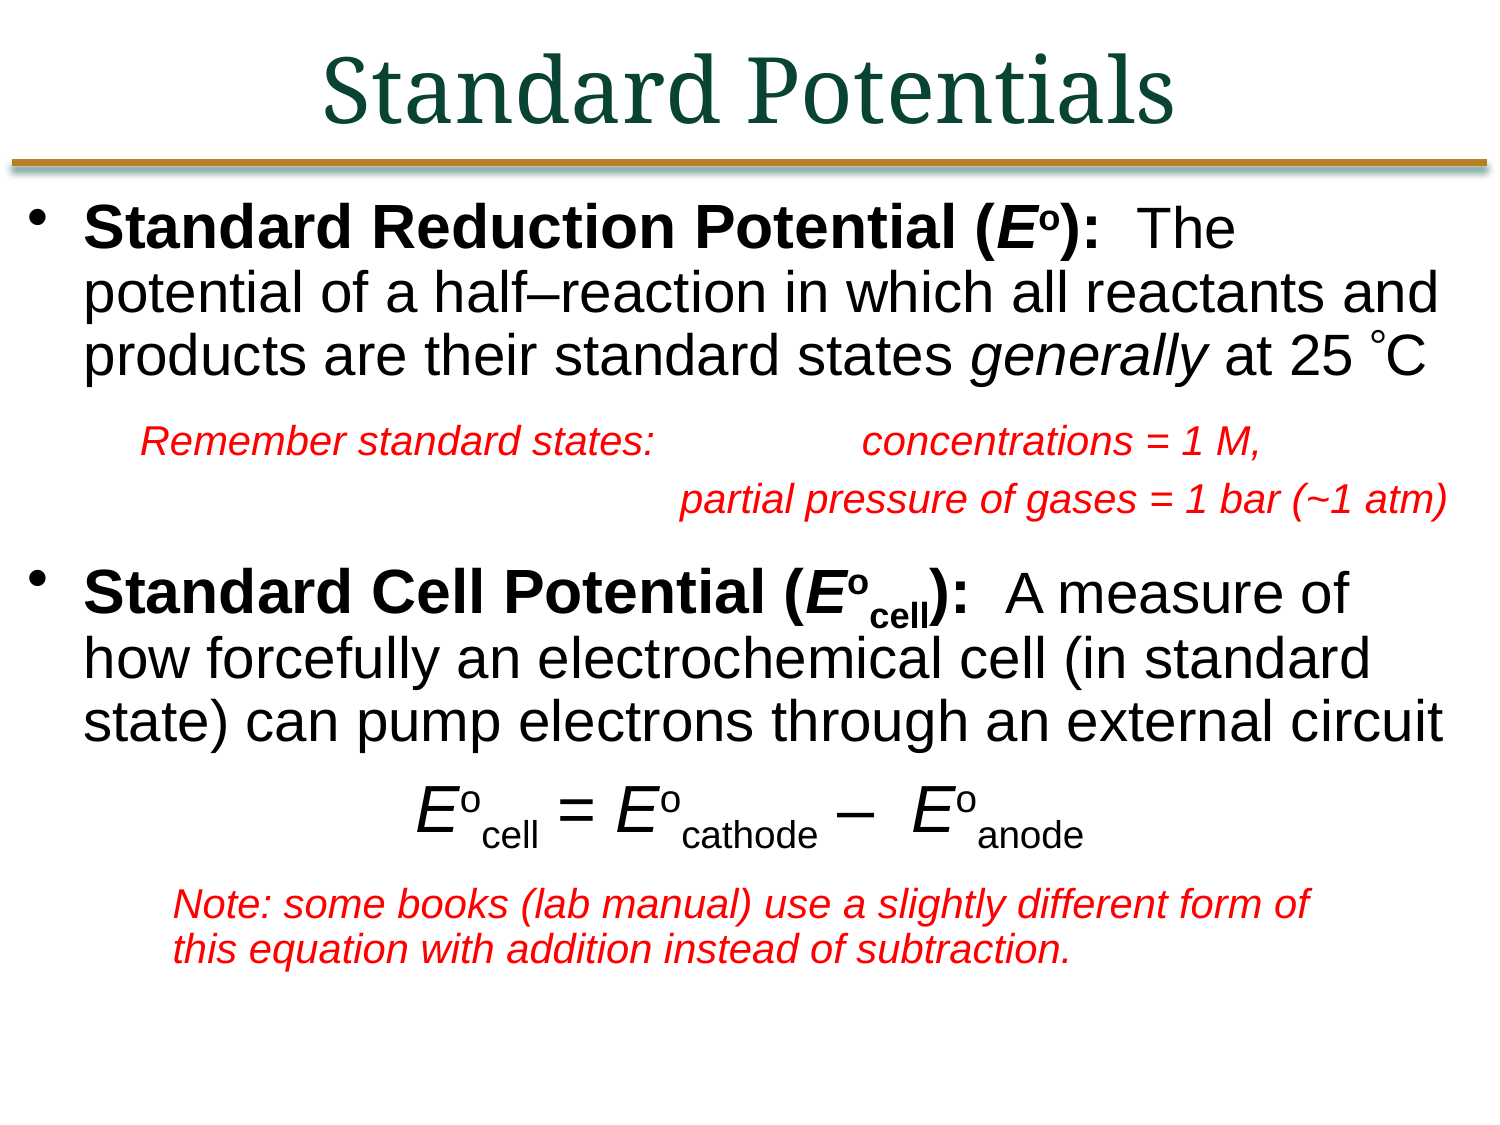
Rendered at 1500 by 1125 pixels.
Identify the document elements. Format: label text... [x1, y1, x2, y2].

text_box Remember standard states: concentrations = 1 M, partial pressure of gases = 1 bar (~1 atm) [124, 412, 1488, 530]
text_box Standard Potentials [0, 24, 1500, 175]
list Standard Reduction Potential (Eo): The potential of a half–reaction in which all reactants and products are their standard states generally at 25 C Standard Cell Potential (Eocell): A measure of how forcefully an electrochemical cell (in standard state) can pump electrons through an external circuit Eocell = Eocathode – Eoanode [12, 187, 1488, 1038]
text_box Note: some books (lab manual) use a slightly different form of this equation with addition instead of subtraction. [157, 874, 1346, 980]
